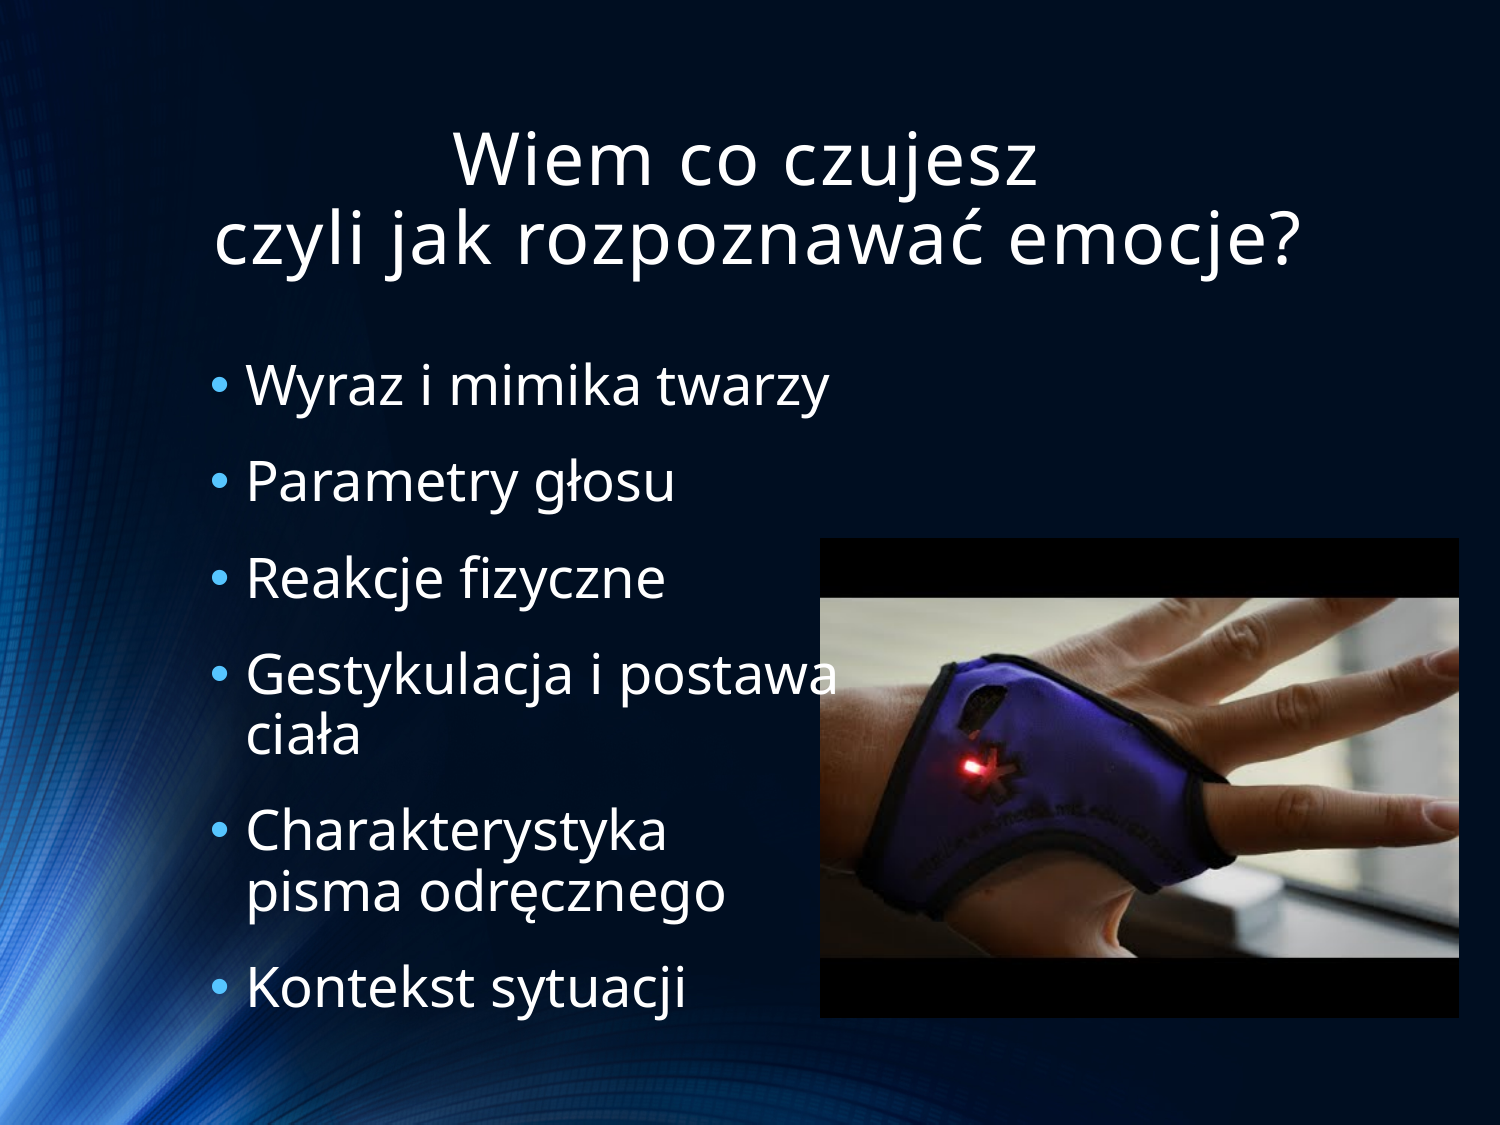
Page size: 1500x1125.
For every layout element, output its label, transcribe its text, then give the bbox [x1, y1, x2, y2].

picture [0, 0, 1500, 1125]
list Wyraz i mimika twarzy Parametry głosu Reakcje fizyczne Gestykulacja i postawa ciała Charakterystyka pisma odręcznego Kontekst sytuacji [194, 349, 857, 1035]
title Wiem co czujesz czyli jak rozpoznawać emocje? [187, 62, 1329, 288]
